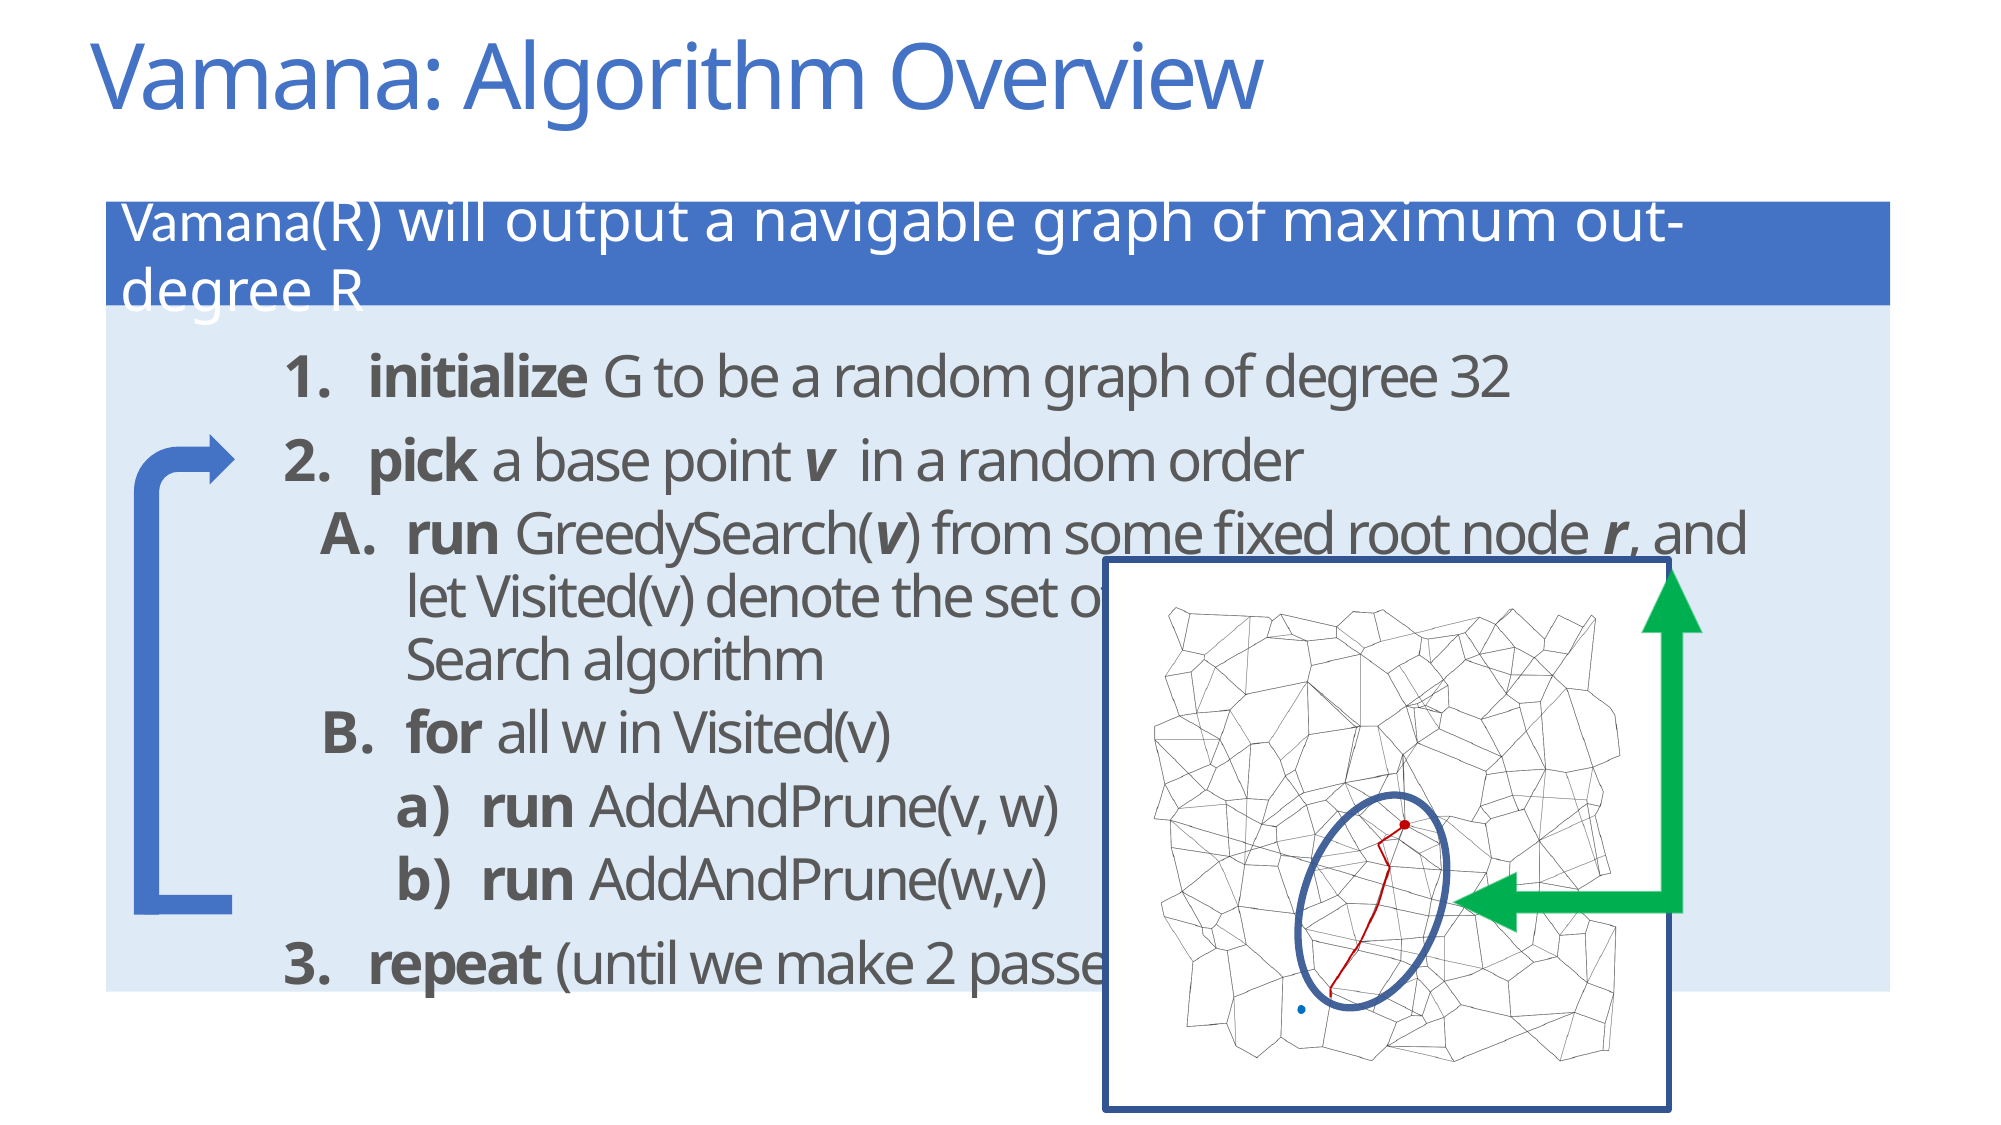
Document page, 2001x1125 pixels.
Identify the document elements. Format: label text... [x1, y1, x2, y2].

picture [1108, 562, 1666, 1107]
text_box [1666, 567, 1703, 914]
title Vamana: Algorithm Overview [0, 0, 2000, 160]
text_box [105, 306, 1891, 993]
list initialize G to be a random graph of degree 32 pick a base point v in a random order run GreedySearch(v) from some fixed root node r, and let Visited(v) denote the set of vertices visited in the Search algorithm for all w in Visited(v) run AddAndPrune(v, w) run AddAndPrune(w,v) repeat (until we make 2 passes on all points) [208, 339, 1783, 1065]
text_box Vamana(R) will output a navigable graph of maximum out-degree R [105, 201, 1891, 306]
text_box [133, 434, 235, 915]
